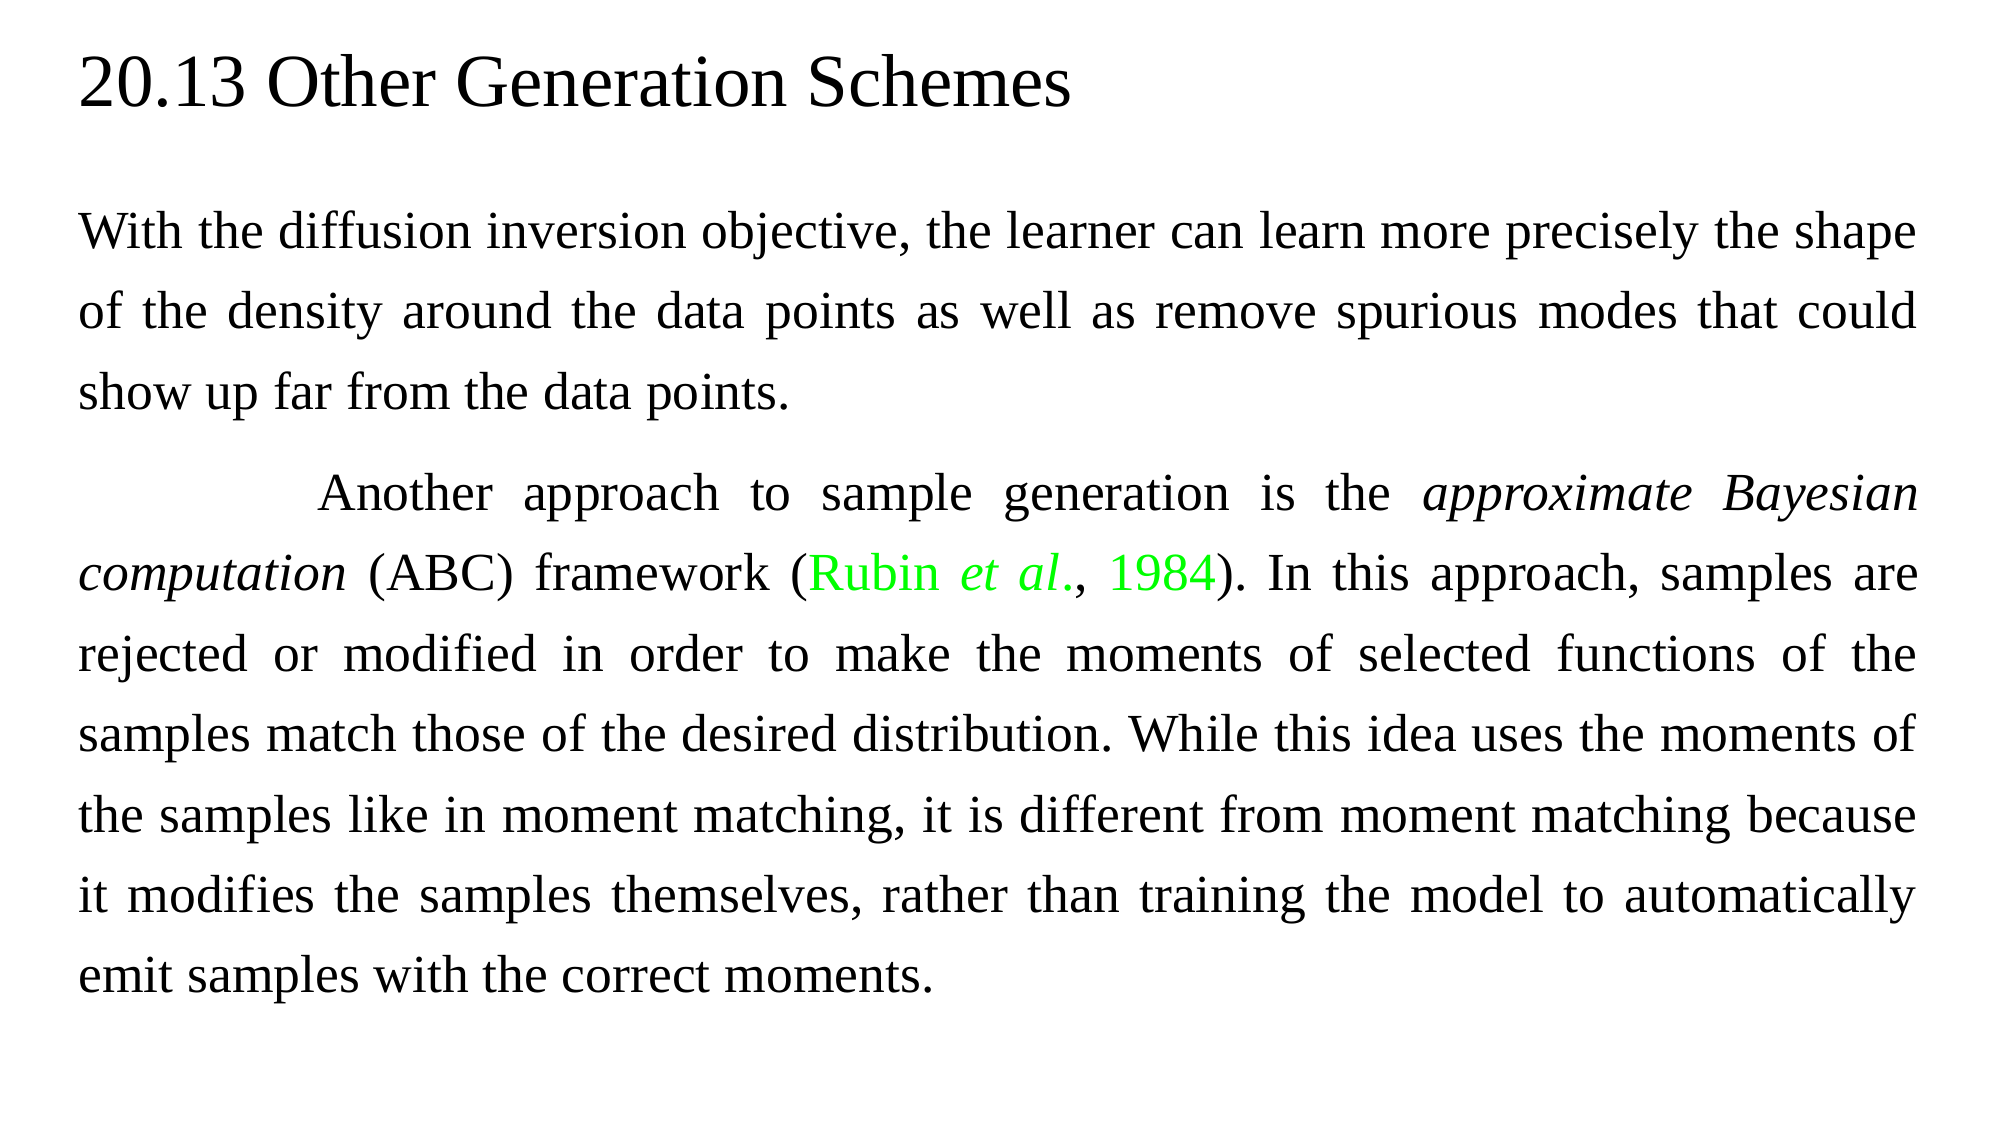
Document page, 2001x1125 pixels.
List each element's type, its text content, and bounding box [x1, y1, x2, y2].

title 20.13 Other Generation Schemes [63, 21, 1936, 142]
list With the diffusion inversion objective, the learner can learn more precisely the shape of the density around the data points as well as remove spurious modes that could show up far from the data points. Another approach to sample generation is the approximate Bayesian computation (ABC) framework (Rubin et al., 1984). In this approach, samples are rejected or modified in order to make the moments of selected functions of the samples match those of the desired distribution. While this idea uses the moments of the samples like in moment matching, it is different from moment matching because it modifies the samples themselves, rather than training the model to automatically emit samples with the correct moments. [63, 171, 1936, 1014]
